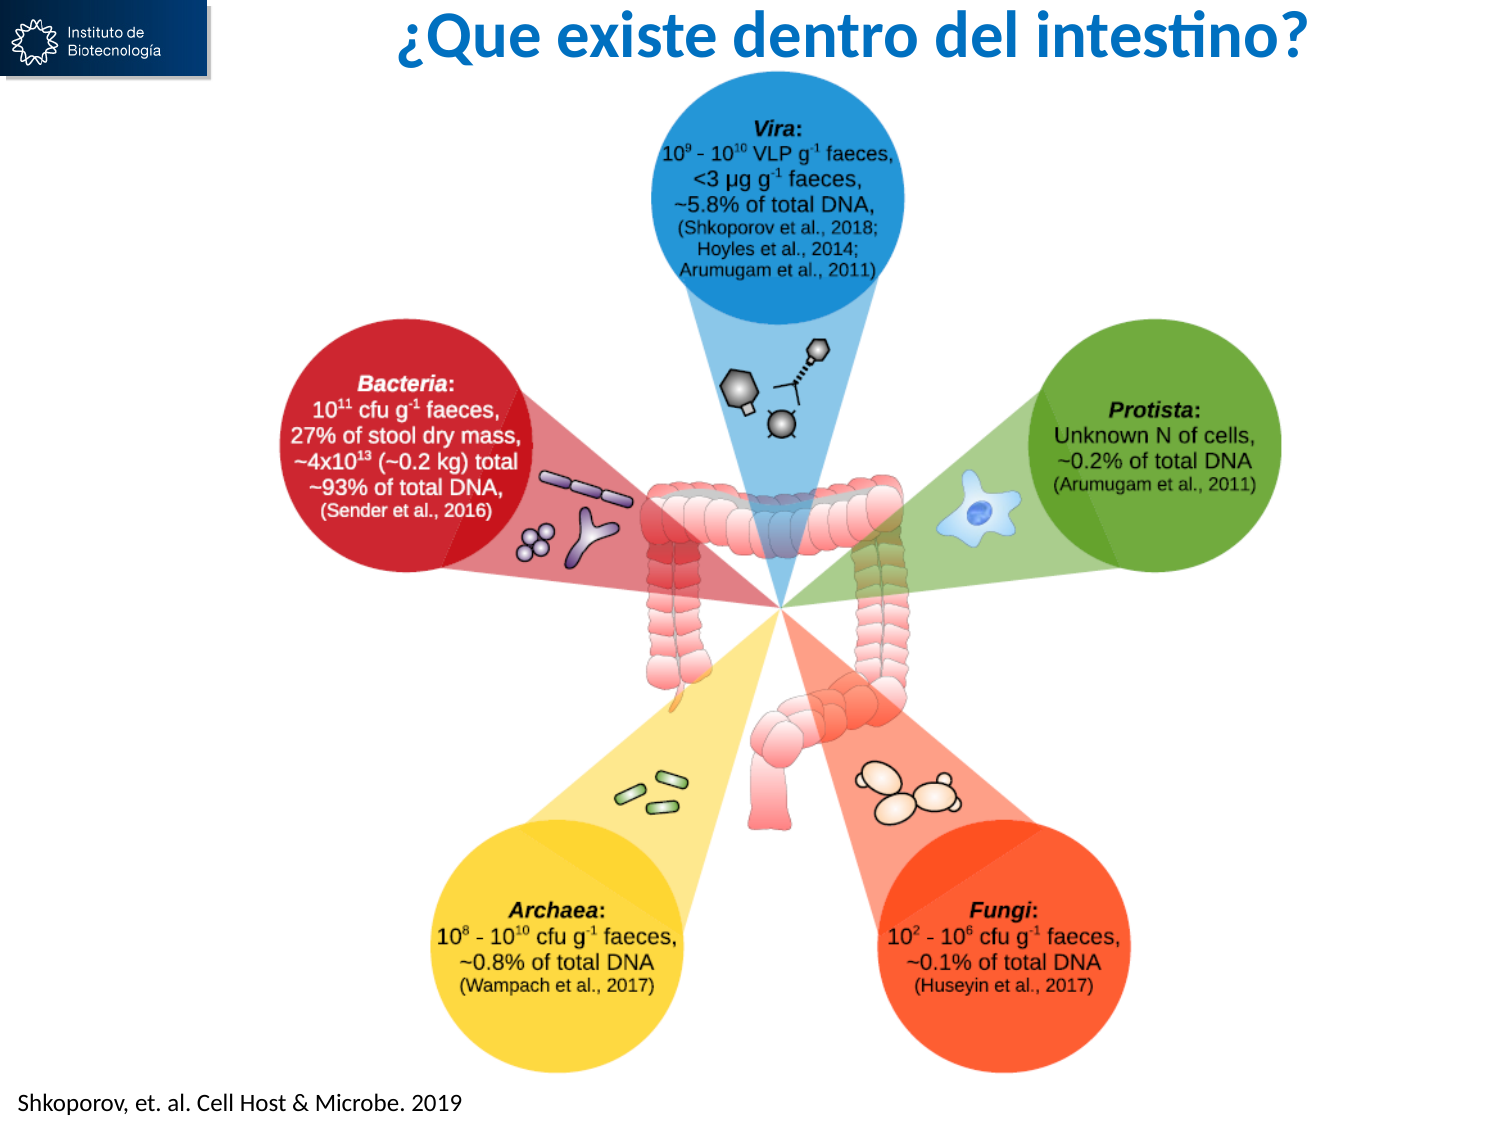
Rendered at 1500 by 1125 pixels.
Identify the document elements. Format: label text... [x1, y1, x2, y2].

picture [0, 0, 207, 77]
text_box ¿Que existe dentro del intestino? [208, 0, 1500, 79]
text_box Shkoporov, et. al. Cell Host & Microbe. 2019 [2, 1079, 479, 1125]
picture [265, 49, 1311, 1083]
